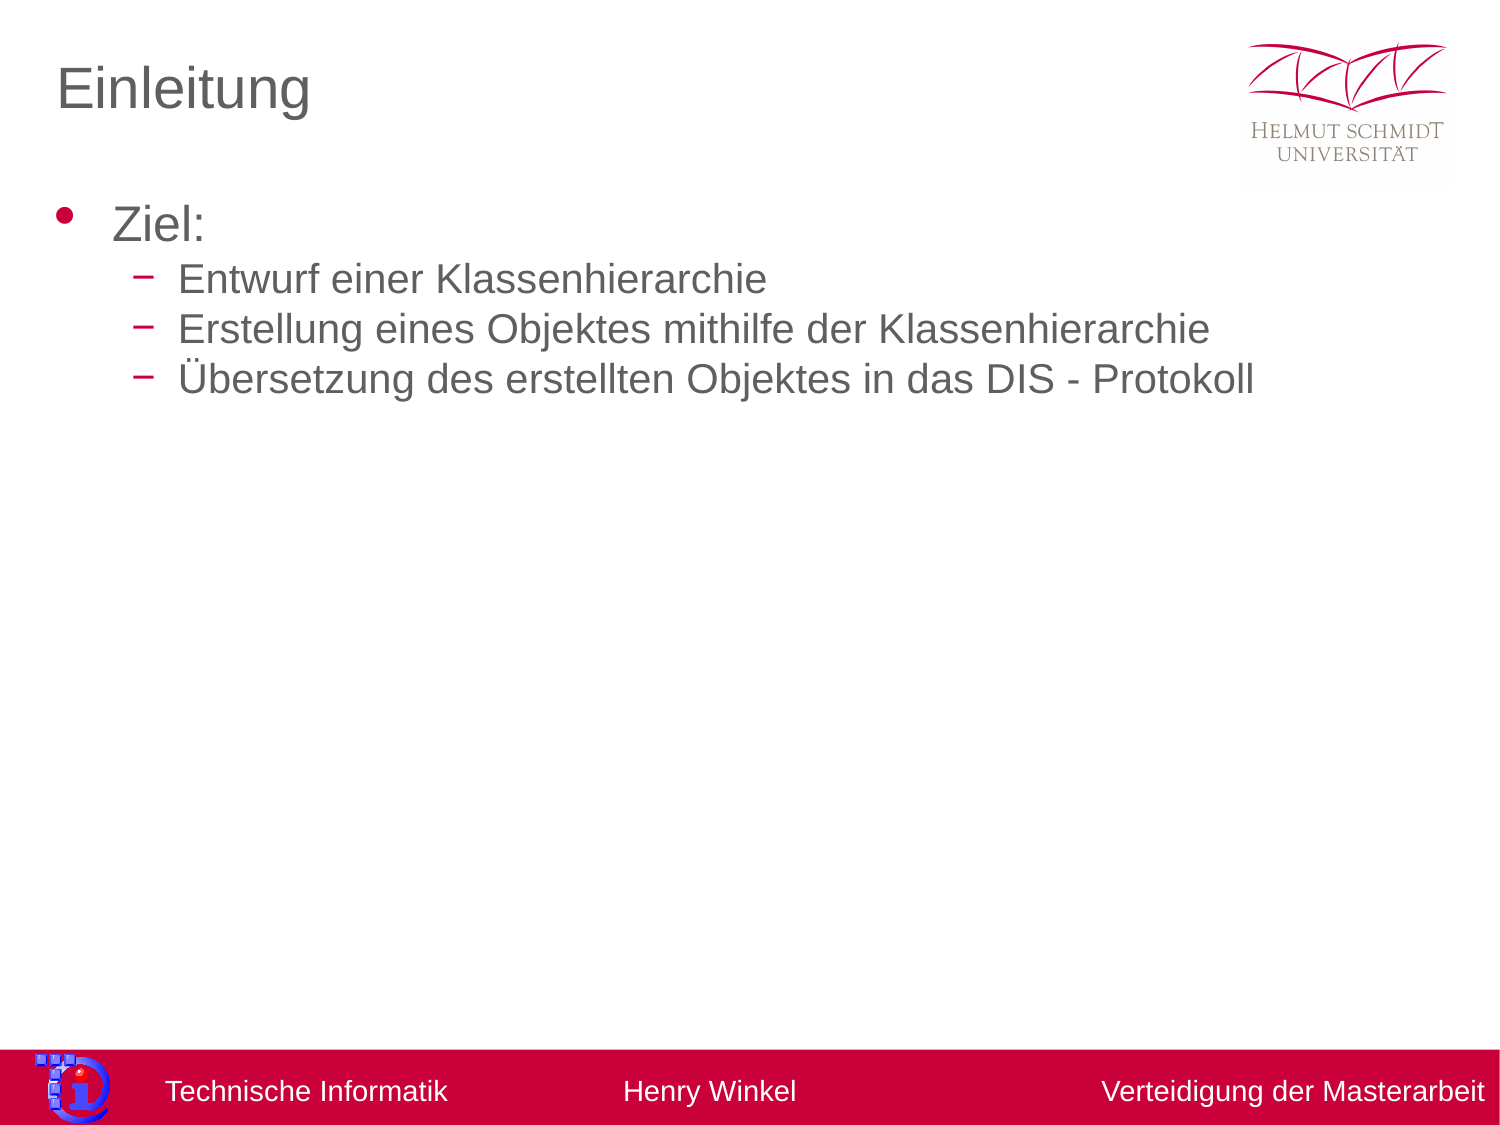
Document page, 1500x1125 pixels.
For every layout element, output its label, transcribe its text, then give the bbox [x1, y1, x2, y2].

text_box Ziel: Entwurf einer Klassenhierarchie Erstellung eines Objektes mithilfe der Klassenhierarchie Übersetzung des erstellten Objektes in das DIS - Protokoll [41, 184, 1459, 1035]
text_box Einleitung [41, 42, 1223, 161]
picture [1244, 38, 1451, 184]
